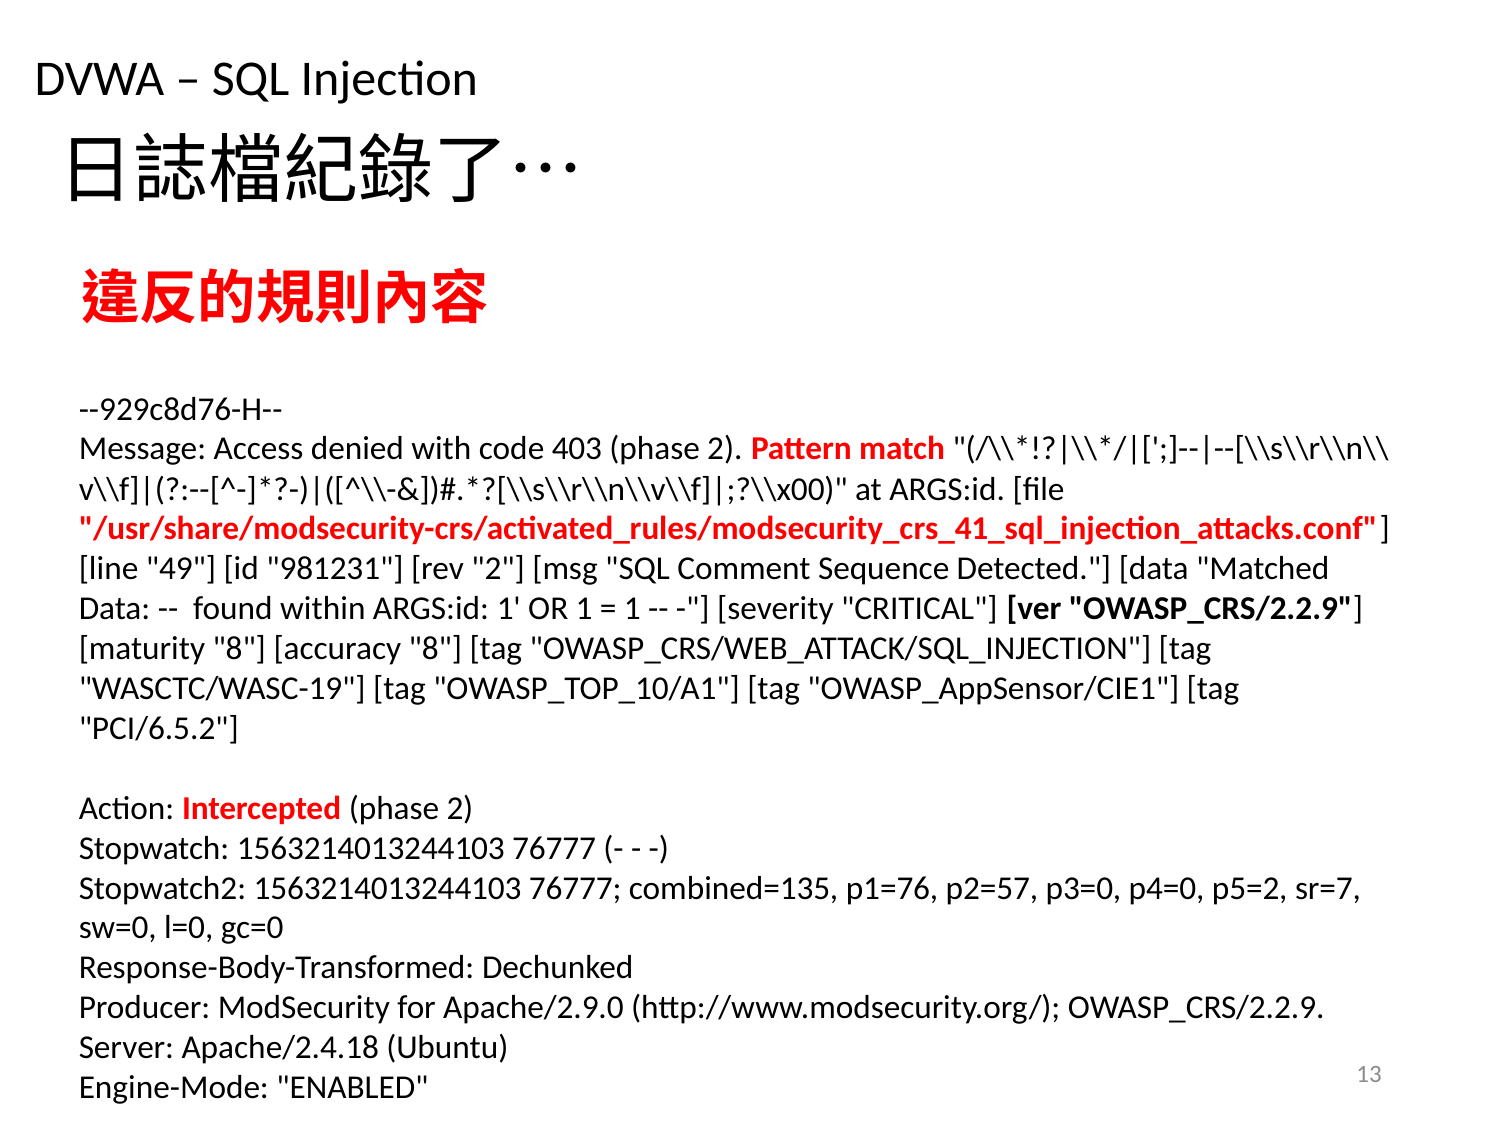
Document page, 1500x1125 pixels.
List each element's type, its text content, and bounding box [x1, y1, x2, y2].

text_box DVWA – SQL Injection [19, 38, 494, 113]
slide_number 13 [1059, 1042, 1397, 1103]
text_box --929c8d76-H-- Message: Access denied with code 403 (phase 2). Pattern match "(/\\*!?|\\*/|[';]--|--[\\s\\r\\n\\v\\f]|(?:--[^-]*?-)|([^\\-&])#.*?[\\s\\r\\n\\v\\f]|;?\\x00)" at ARGS:id. [file "/usr/share/modsecurity-crs/activated_rules/modsecurity_crs_41_sql_injection_attacks.conf"] [line "49"] [id "981231"] [rev "2"] [msg "SQL Comment Sequence Detected."] [data "Matched Data: -- found within ARGS:id: 1' OR 1 = 1 -- -"] [severity "CRITICAL"] [ver "OWASP_CRS/2.2.9"] [maturity "8"] [accuracy "8"] [tag "OWASP_CRS/WEB_ATTACK/SQL_INJECTION"] [tag "WASCTC/WASC-19"] [tag "OWASP_TOP_10/A1"] [tag "OWASP_AppSensor/CIE1"] [tag "PCI/6.5.2"] Action: Intercepted (phase 2) Stopwatch: 1563214013244103 76777 (- - -) Stopwatch2: 1563214013244103 76777; combined=135, p1=76, p2=57, p3=0, p4=0, p5=2, sr=7, sw=0, l=0, gc=0 Response-Body-Transformed: Dechunked Producer: ModSecurity for Apache/2.9.0 (http://www.modsecurity.org/); OWASP_CRS/2.2.9. Server: Apache/2.4.18 (Ubuntu) Engine-Mode: "ENABLED" [64, 379, 1422, 1113]
text_box 違反的規則內容 [66, 252, 505, 338]
text_box 日誌檔紀錄了… [44, 114, 599, 219]
